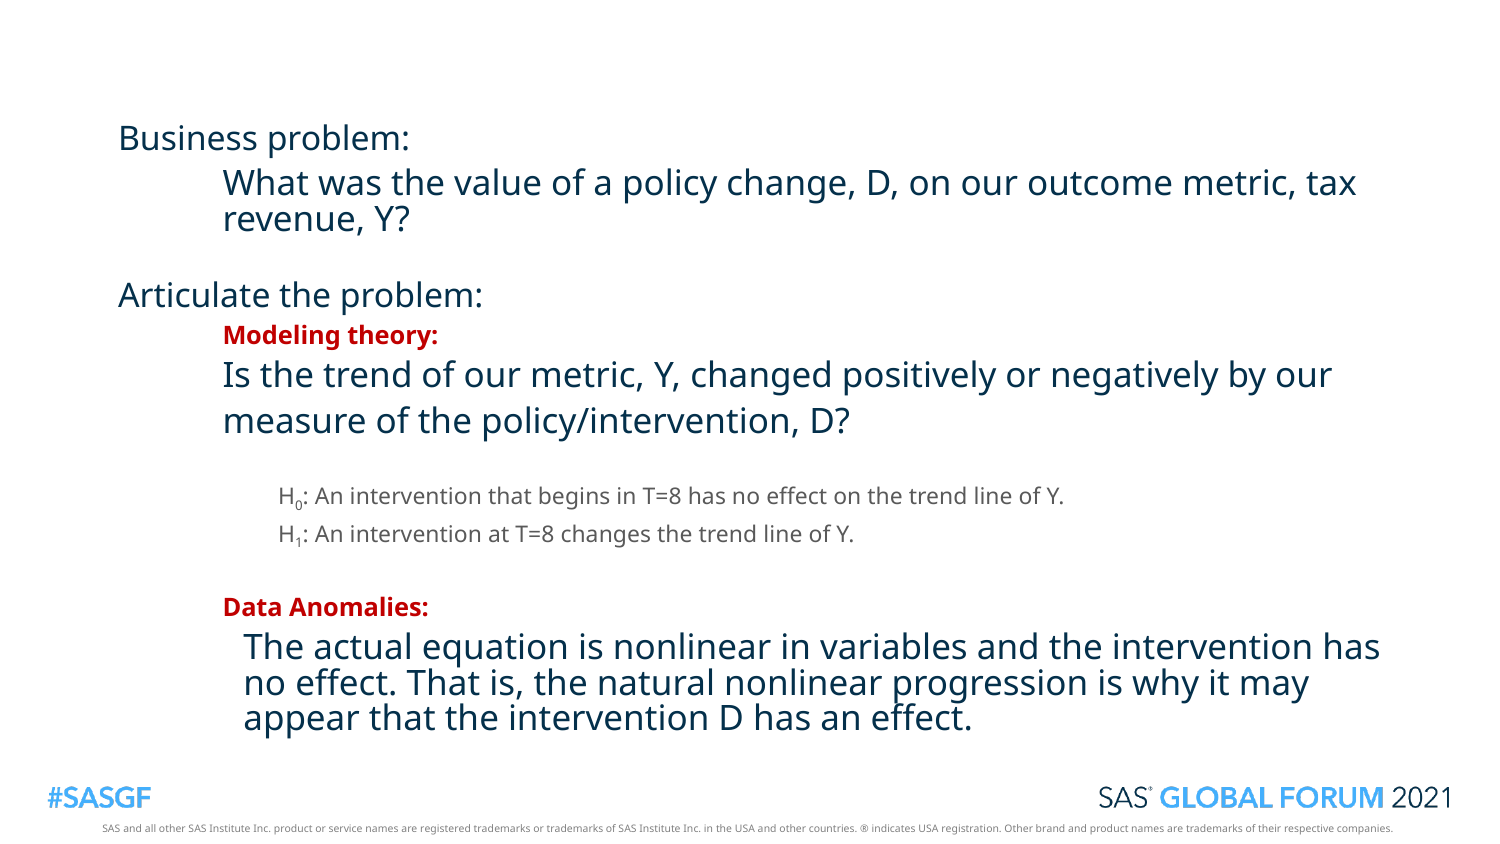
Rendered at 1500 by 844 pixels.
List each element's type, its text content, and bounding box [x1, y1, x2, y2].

list Business problem: What was the value of a policy change, D, on our outcome metric, tax revenue, Y? Articulate the problem: Modeling theory: Is the trend of our metric, Y, changed positively or negatively by our measure of the policy/intervention, D? H0: An intervention that begins in T=8 has no effect on the trend line of Y. H1: An intervention at T=8 changes the trend line of Y. Data Anomalies: The actual equation is nonlinear in variables and the intervention has no effect. That is, the natural nonlinear progression is why it may appear that the intervention D has an effect. [103, 115, 1397, 760]
picture [1070, 763, 1500, 844]
picture [0, 763, 196, 844]
